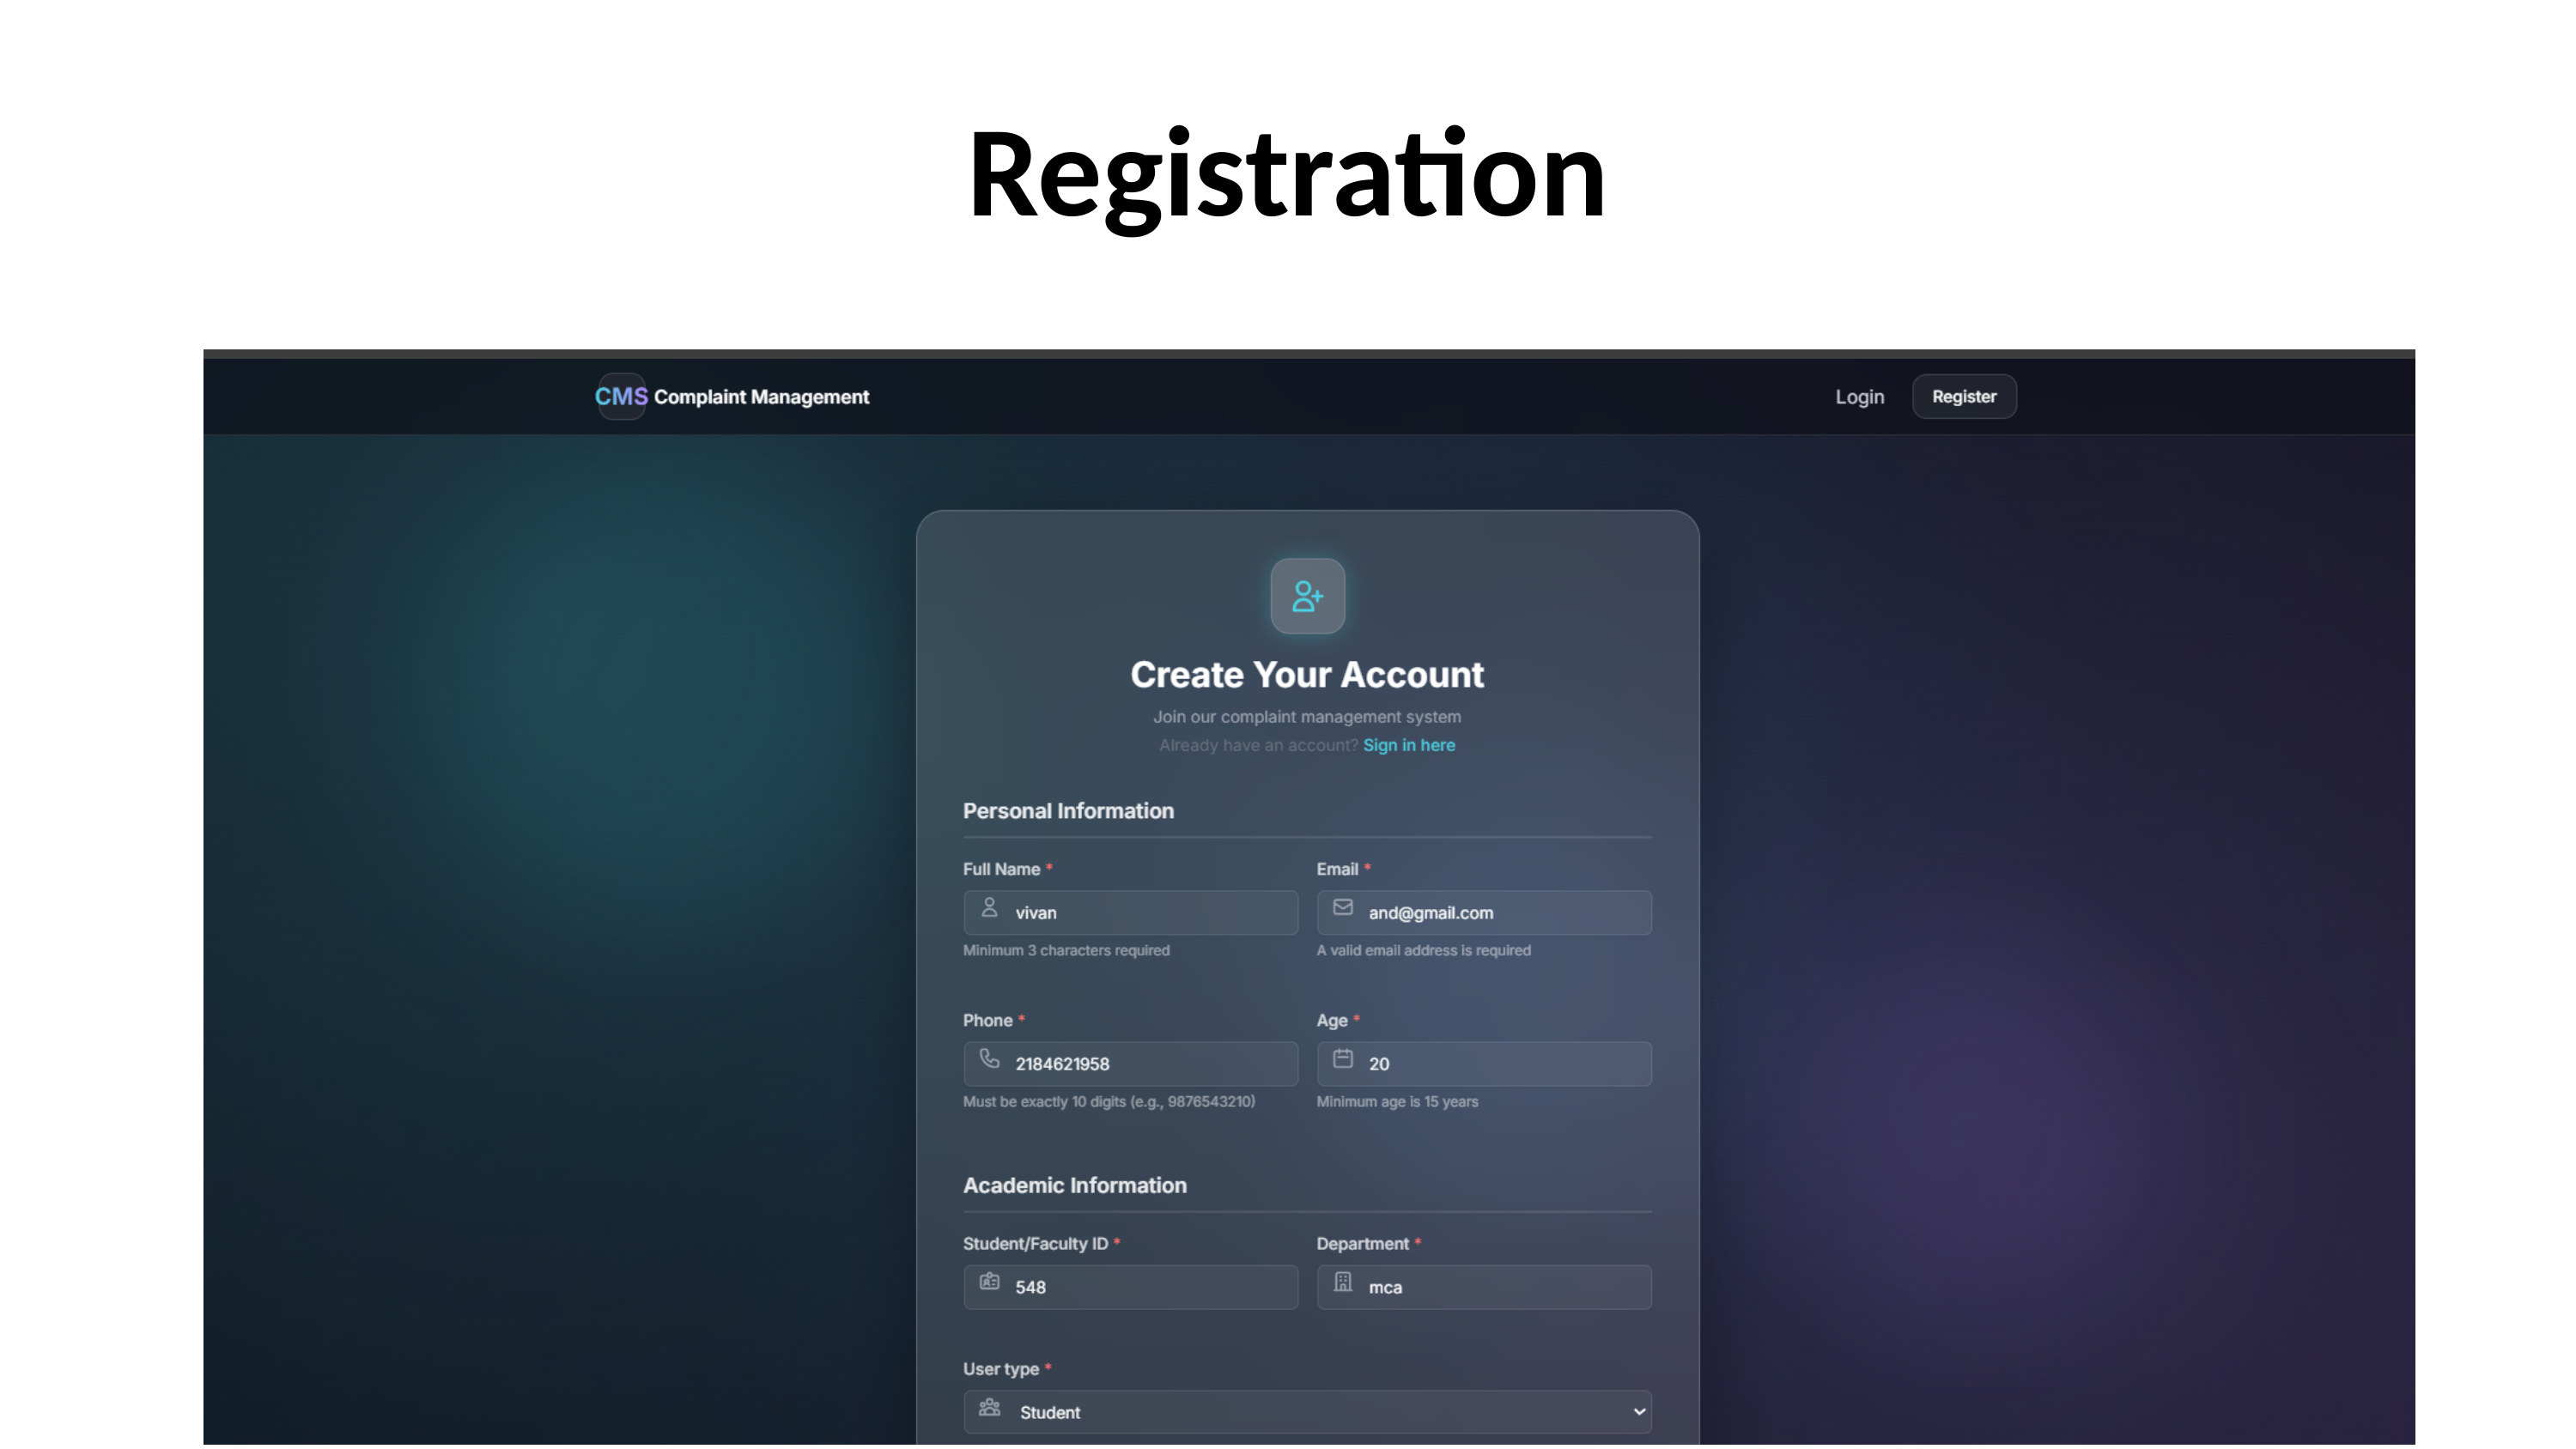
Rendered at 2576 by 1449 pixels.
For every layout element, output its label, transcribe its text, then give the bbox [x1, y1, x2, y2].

picture [204, 349, 2415, 1445]
text_box Registration [161, 80, 2415, 248]
